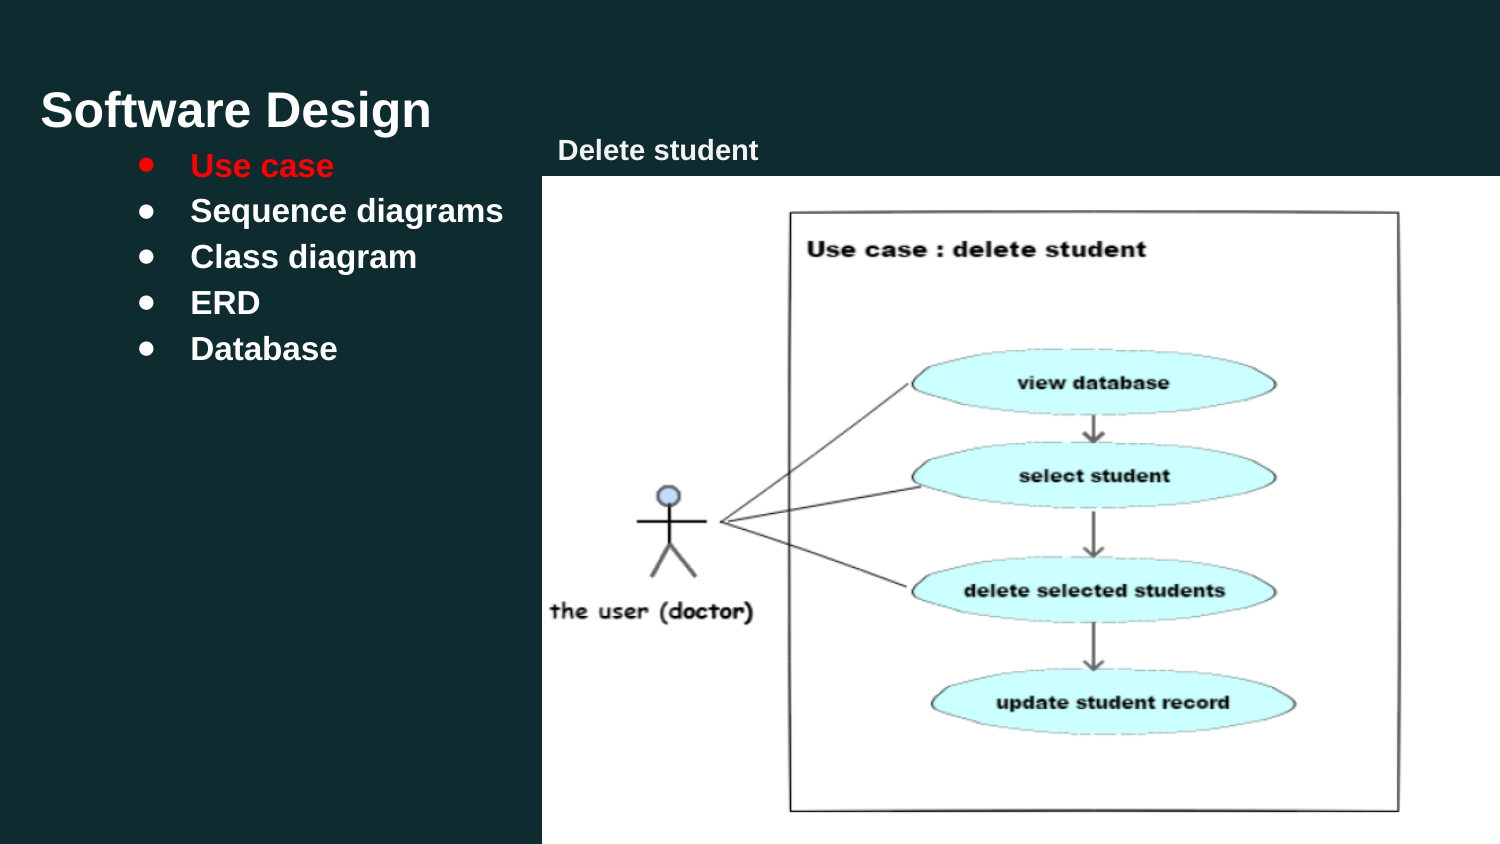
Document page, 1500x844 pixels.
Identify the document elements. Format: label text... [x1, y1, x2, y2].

text_box Software Design Use case Sequence diagrams Class diagram ERD Database [25, 53, 626, 546]
picture [542, 176, 1500, 844]
text_box Delete student [542, 116, 1035, 176]
